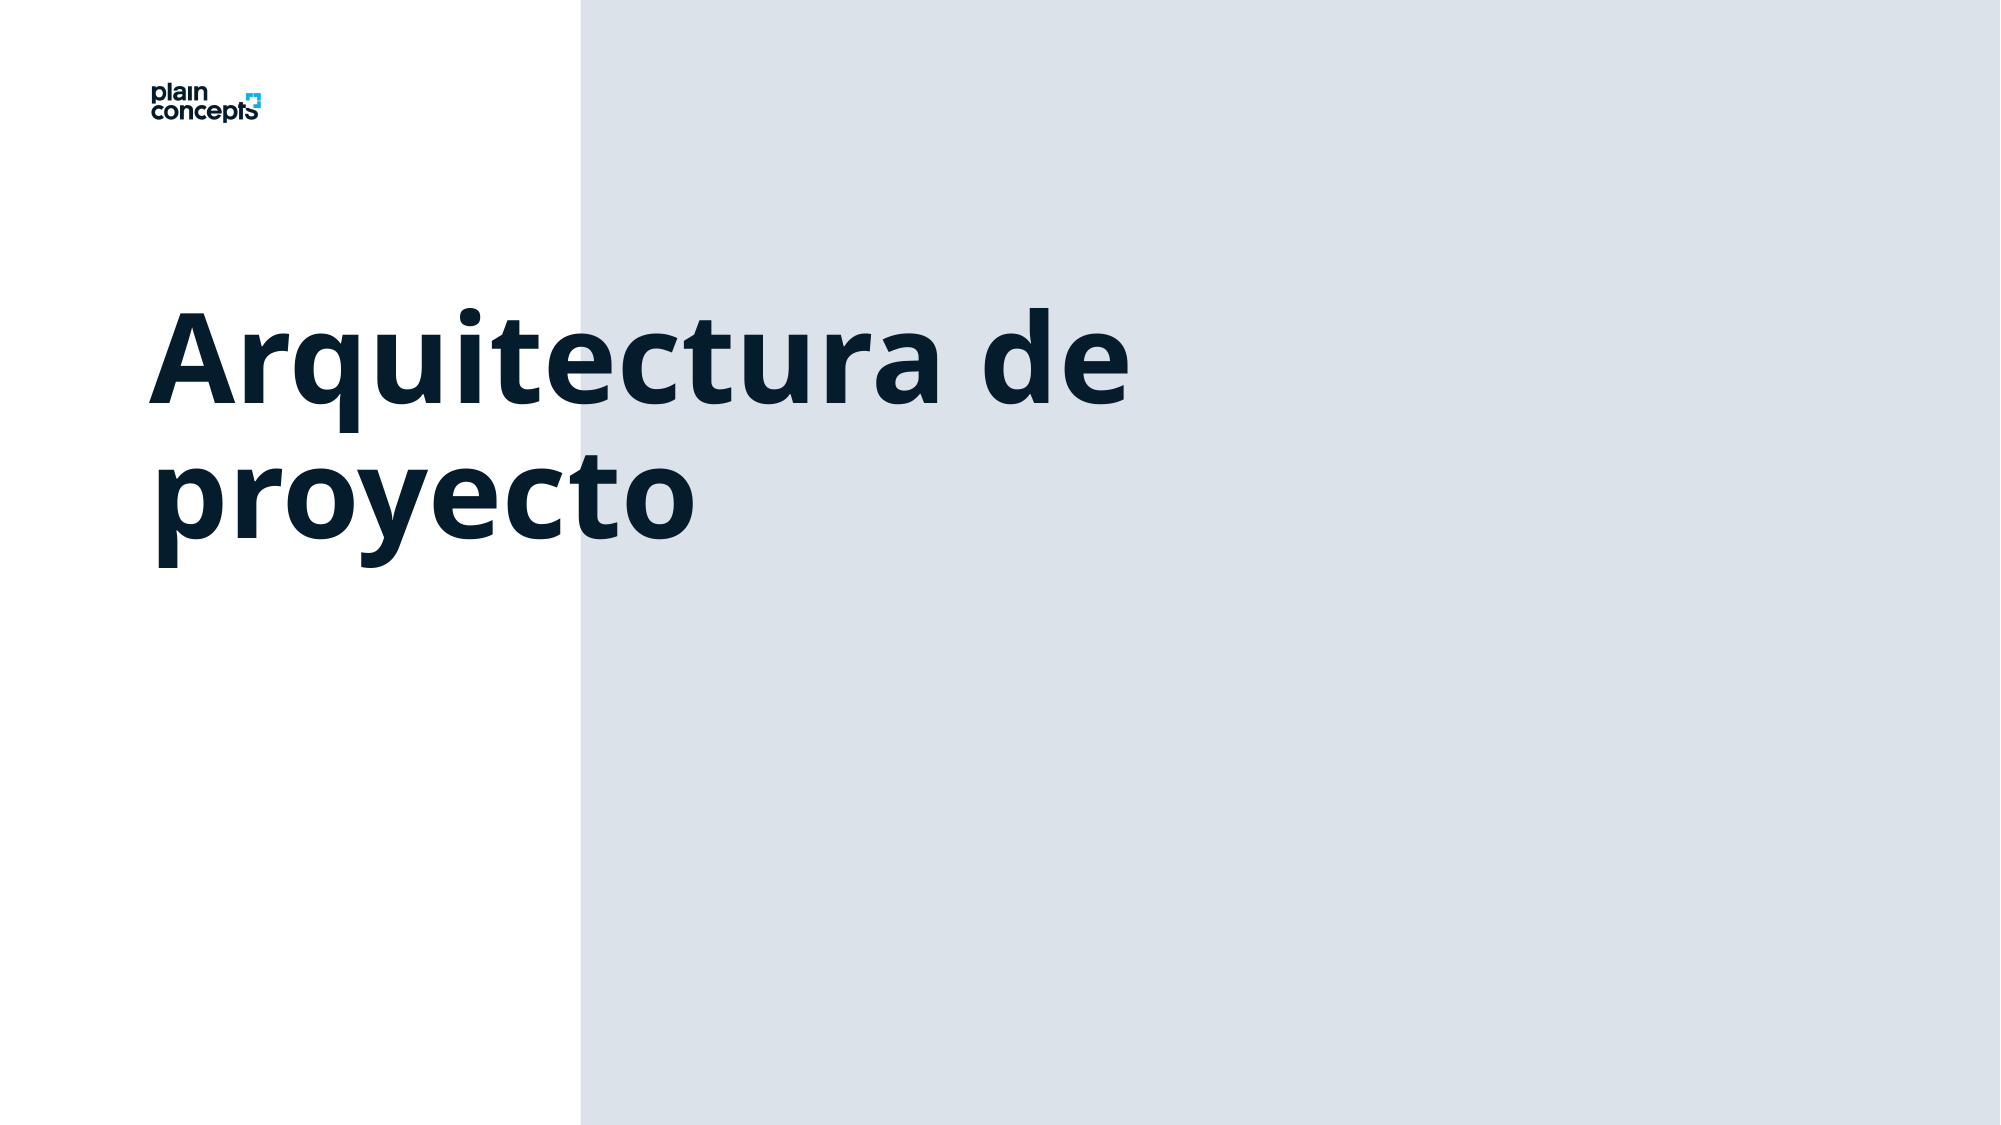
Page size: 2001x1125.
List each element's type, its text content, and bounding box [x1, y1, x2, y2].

list Arquitectura de proyecto [149, 295, 1677, 517]
picture [124, 58, 288, 147]
